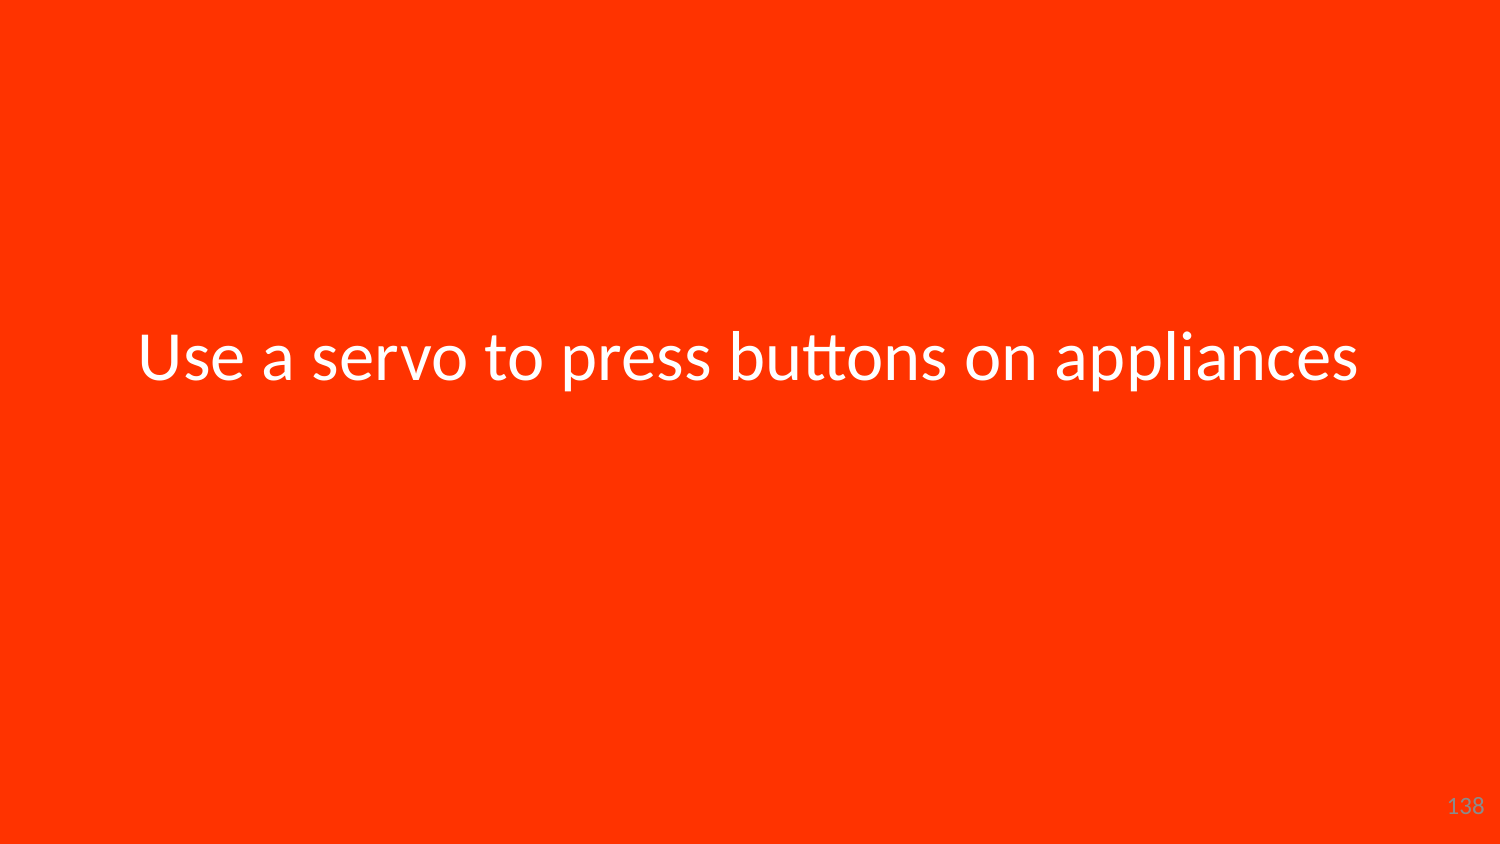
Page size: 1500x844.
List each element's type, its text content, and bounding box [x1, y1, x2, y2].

slide_number 138 [1415, 782, 1500, 828]
title Use a servo to press buttons on appliances [112, 262, 1388, 443]
